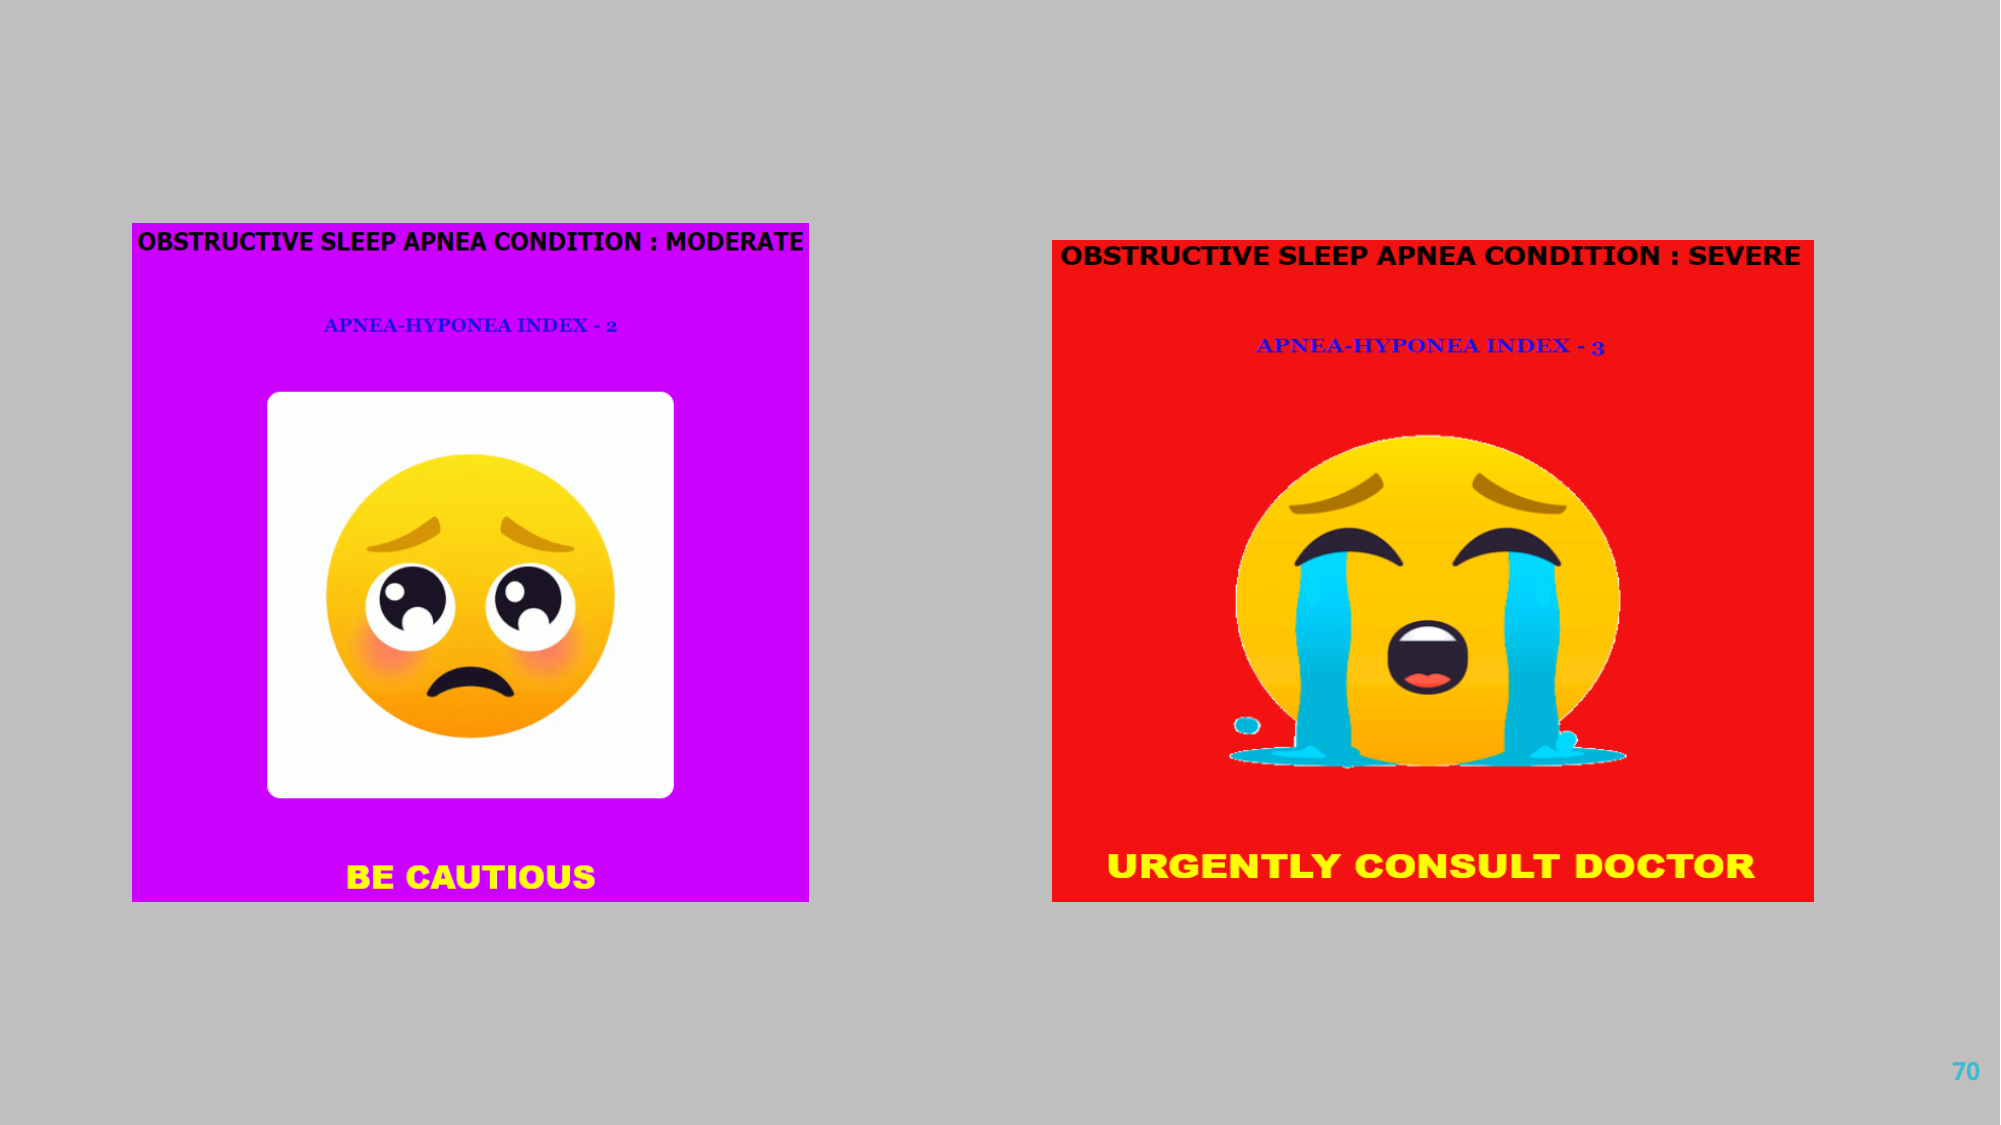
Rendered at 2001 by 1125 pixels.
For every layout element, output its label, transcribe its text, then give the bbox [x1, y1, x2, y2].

slide_number 70 [1744, 1042, 1996, 1103]
picture [1052, 240, 1814, 902]
picture [132, 223, 809, 902]
